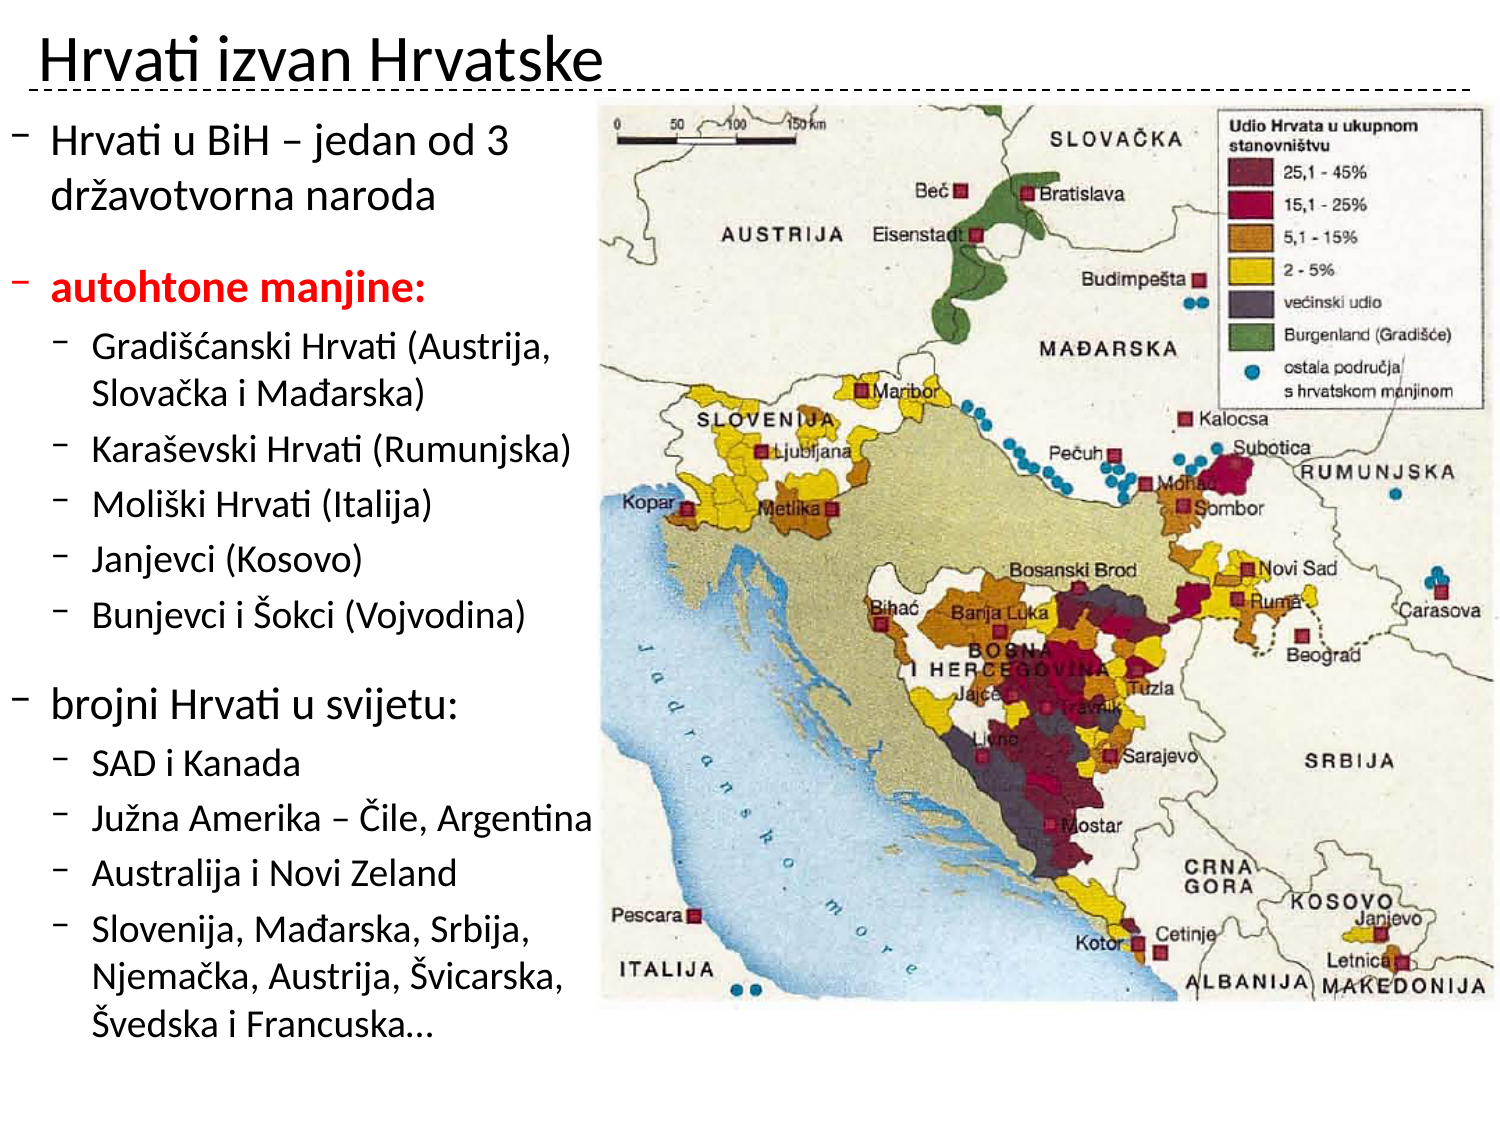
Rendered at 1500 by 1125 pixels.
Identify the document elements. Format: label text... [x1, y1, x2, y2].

title Hrvati izvan Hrvatske [23, 7, 1477, 102]
list Hrvati u BiH – jedan od 3 državotvorna naroda autohtone manjine: Gradišćanski Hrvati (Austrija, Slovačka i Mađarska) Karaševski Hrvati (Rumunjska) Moliški Hrvati (Italija) Janjevci (Kosovo) Bunjevci i Šokci (Vojvodina) brojni Hrvati u svijetu: SAD i Kanada Južna Amerika – Čile, Argentina Australija i Novi Zeland Slovenija, Mađarska, Srbija, Njemačka, Austrija, Švicarska, Švedska i Francuska… [0, 101, 644, 1094]
picture [596, 96, 1500, 1011]
